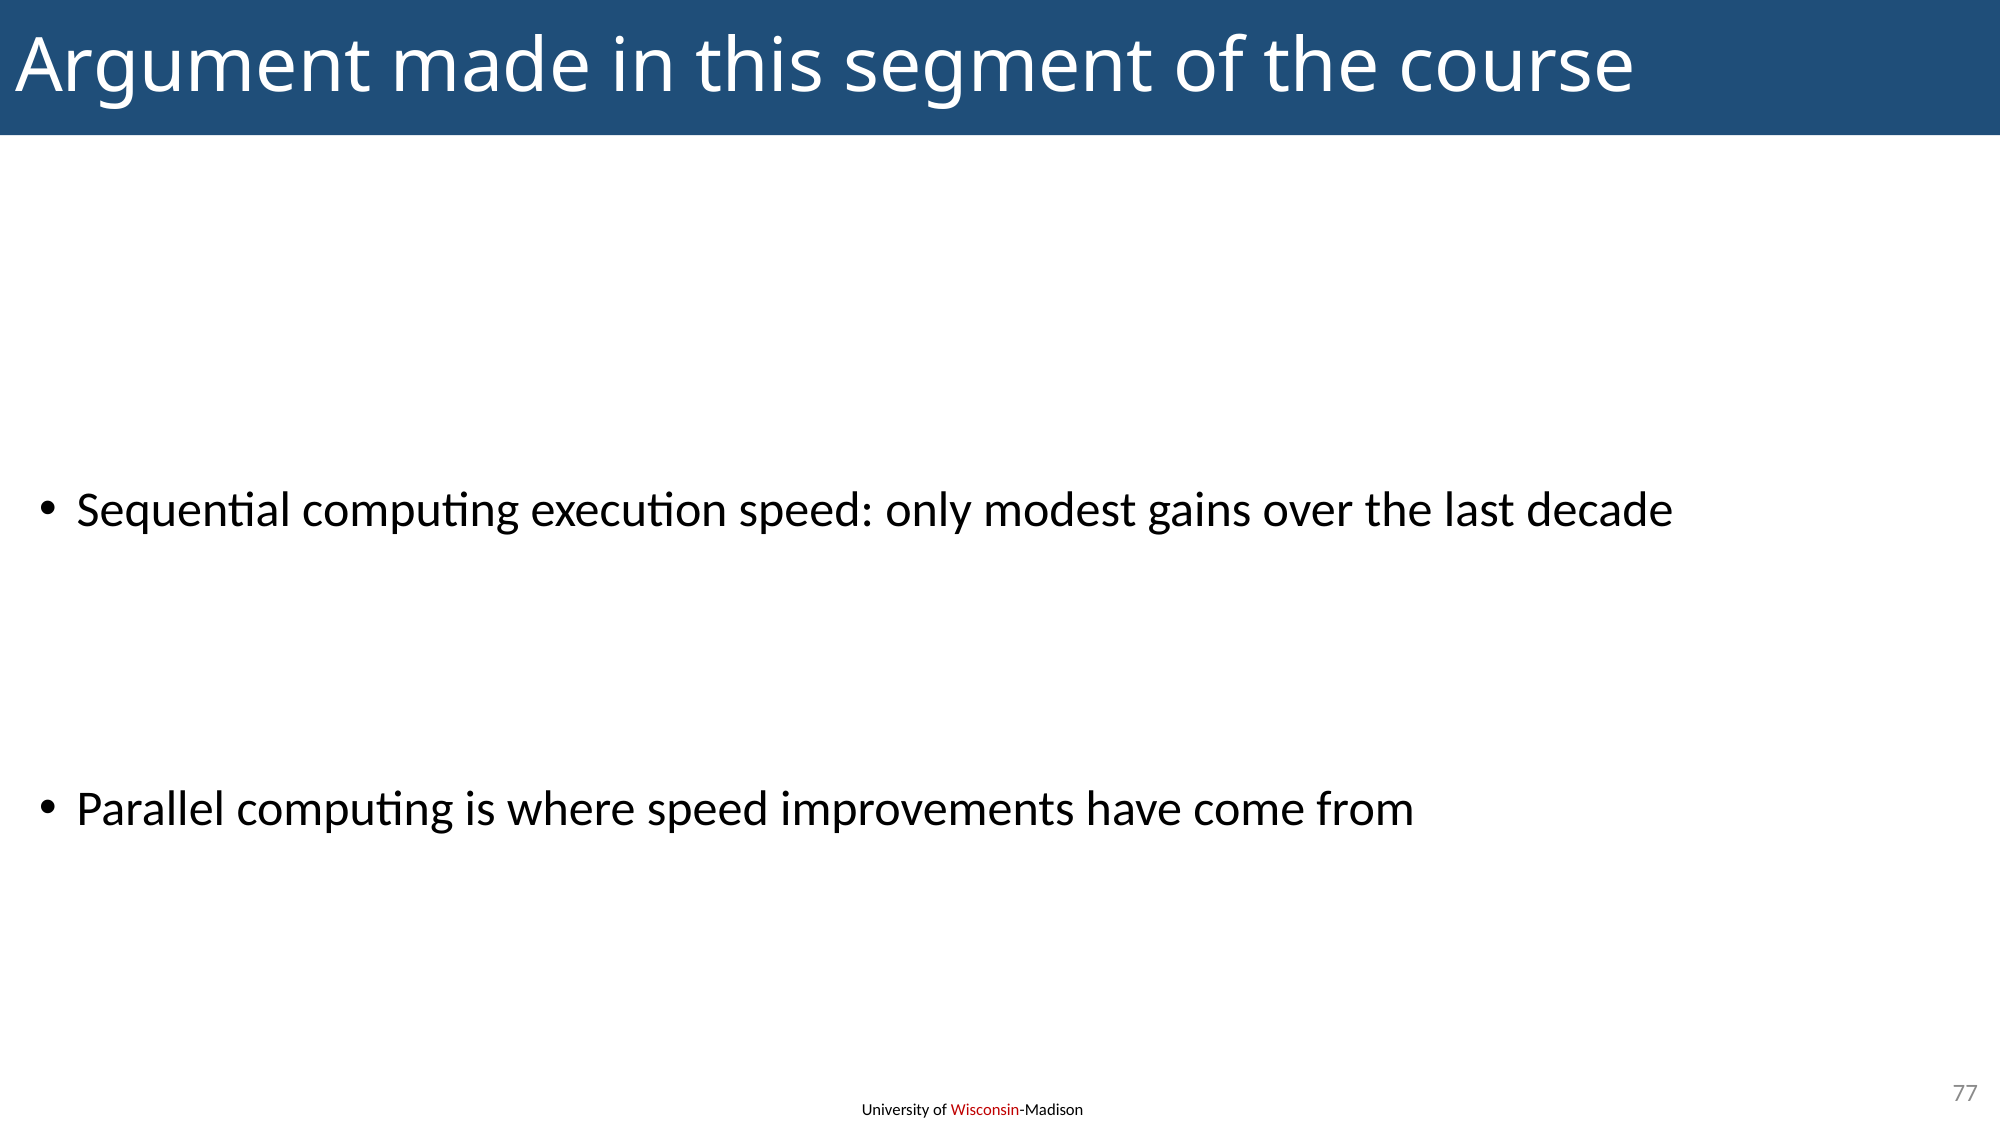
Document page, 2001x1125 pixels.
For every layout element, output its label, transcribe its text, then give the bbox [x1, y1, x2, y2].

title Argument made in this segment of the course [0, 0, 2000, 136]
slide_number 77 [1879, 1069, 1994, 1114]
list Sequential computing execution speed: only modest gains over the last decade Parallel computing is where speed improvements have come from [24, 245, 1987, 1055]
